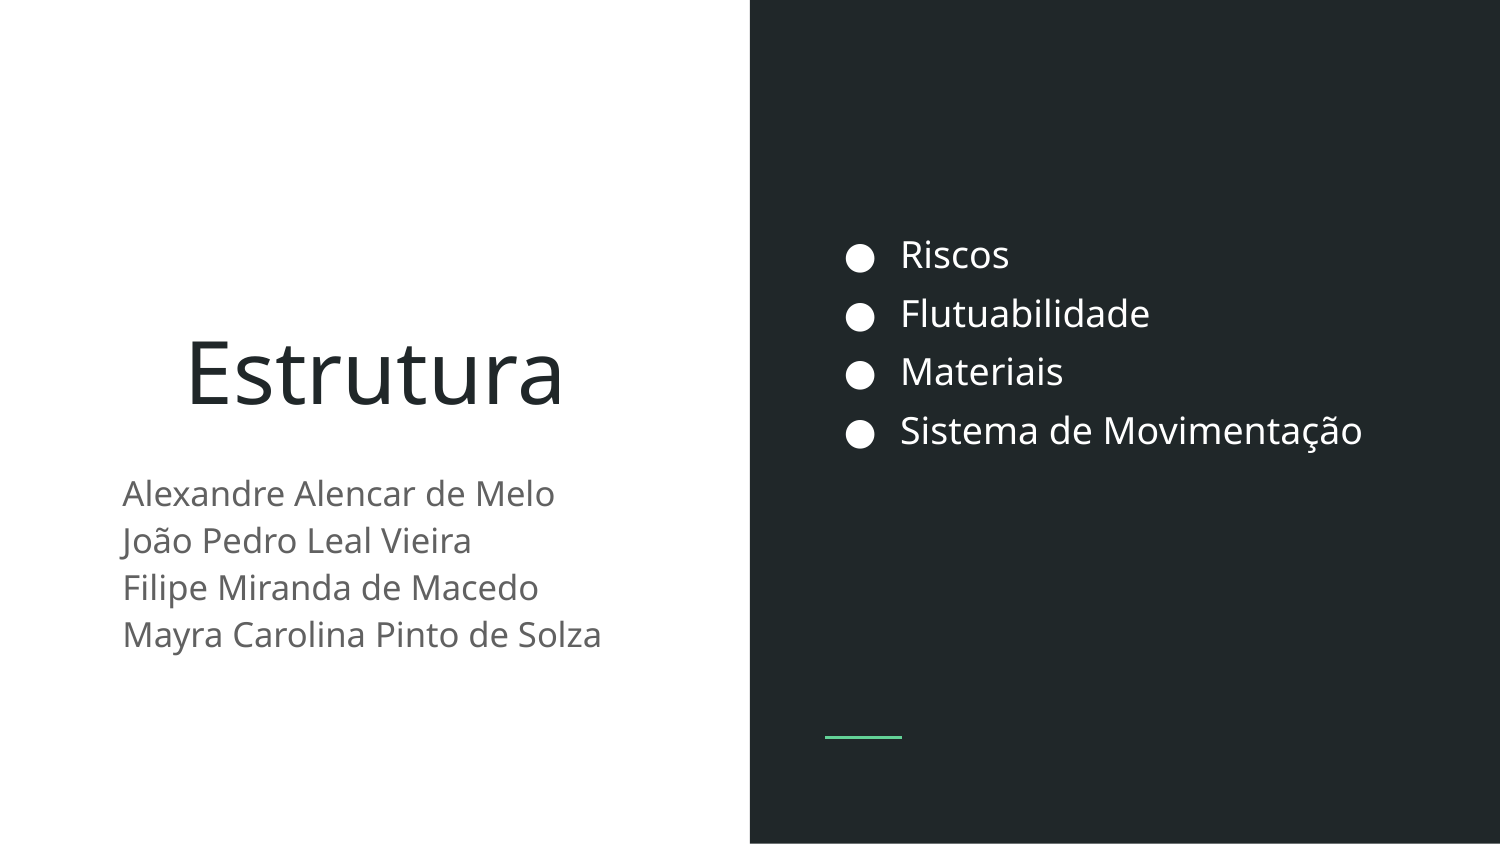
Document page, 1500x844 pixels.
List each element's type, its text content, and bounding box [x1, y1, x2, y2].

list Riscos Flutuabilidade Materiais Sistema de Movimentação [810, 118, 1440, 725]
title Estrutura [43, 197, 708, 446]
subtitle Alexandre Alencar de Melo João Pedro Leal Vieira Filipe Miranda de Macedo Mayra Carolina Pinto de Solza [43, 454, 708, 675]
